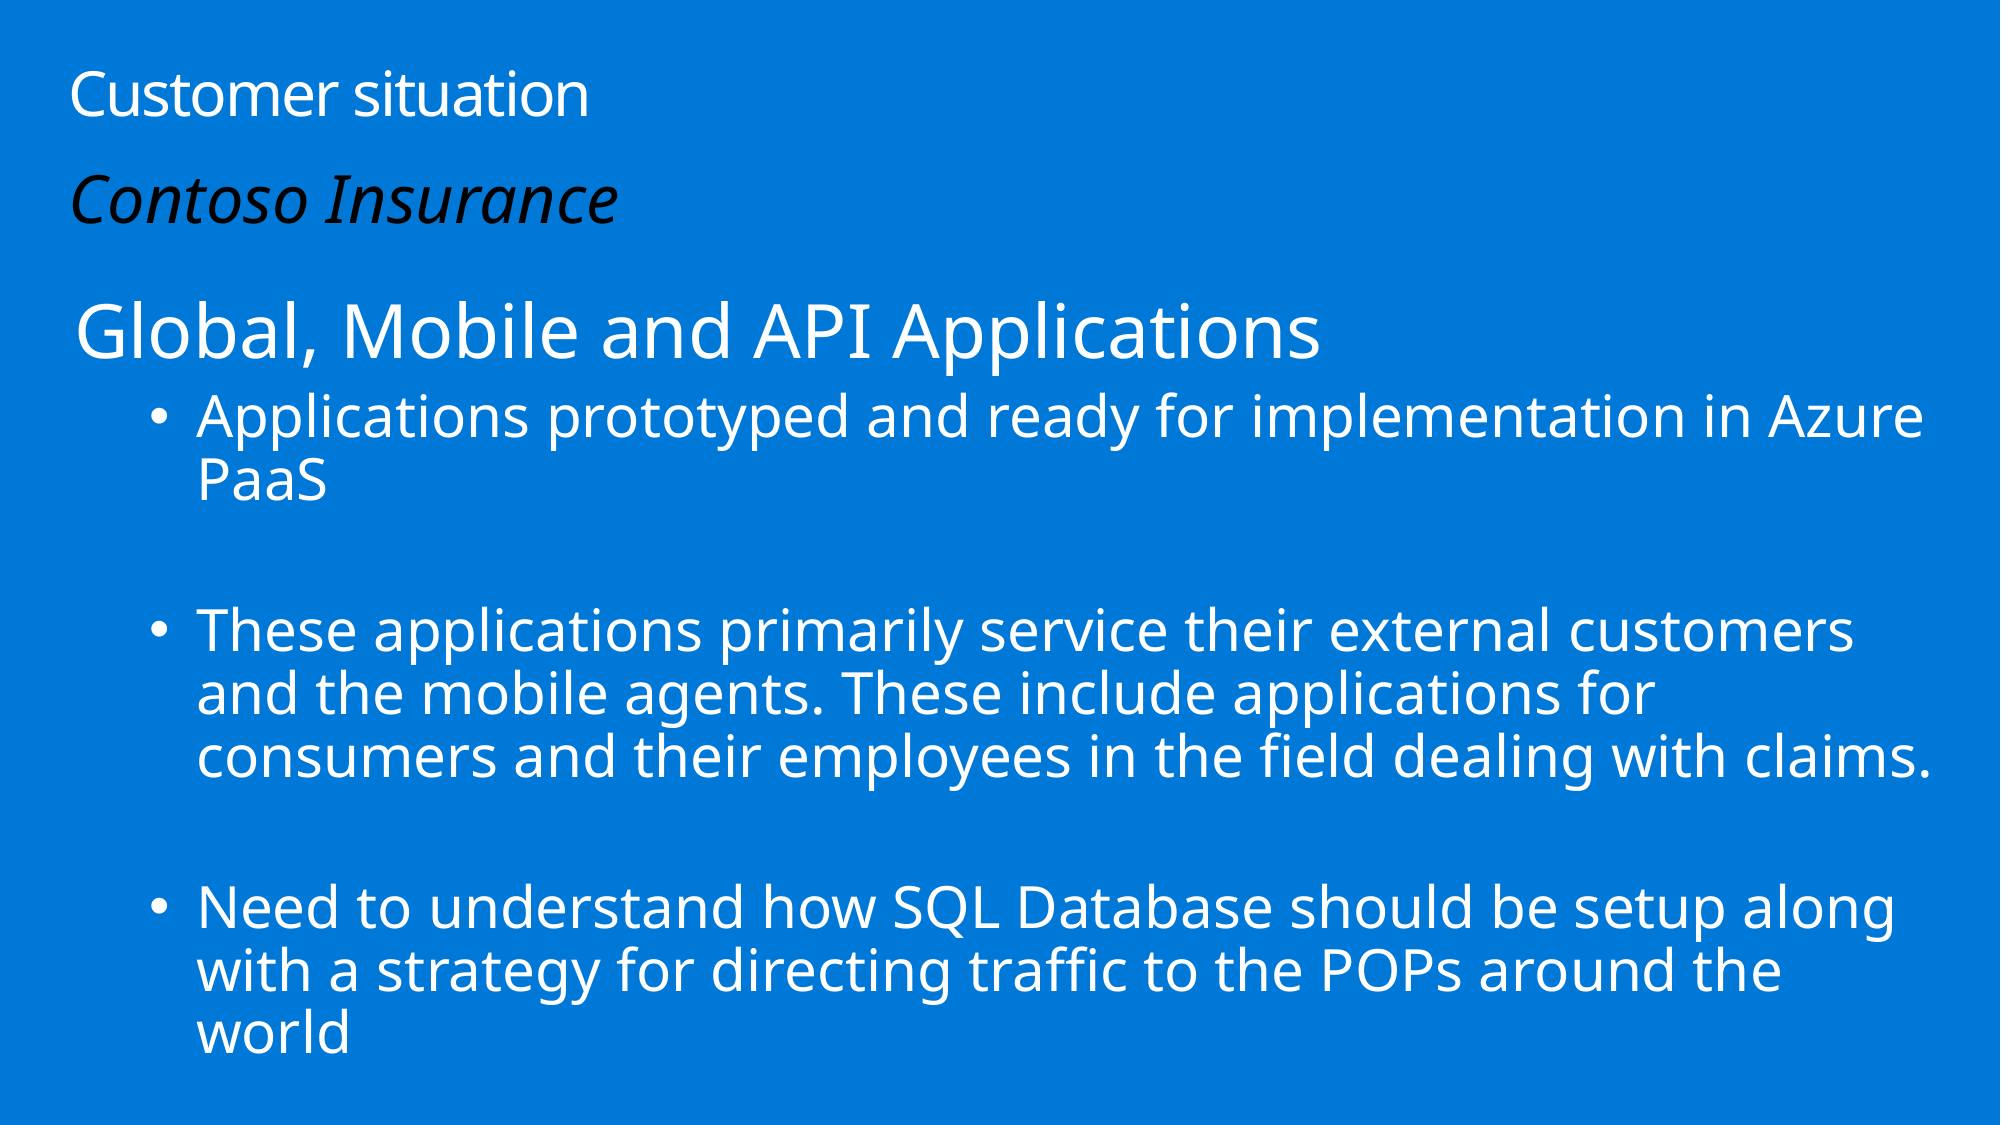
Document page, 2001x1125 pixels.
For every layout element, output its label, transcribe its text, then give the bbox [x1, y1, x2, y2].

text_box Global, Mobile and API Applications Applications prototyped and ready for implementation in Azure PaaS These applications primarily service their external customers and the mobile agents. These include applications for consumers and their employees in the field dealing with claims. Need to understand how SQL Database should be setup along with a strategy for directing traffic to the POPs around the world [44, 269, 1970, 1091]
title Customer situation [44, 47, 1957, 150]
list Contoso Insurance [44, 150, 1957, 254]
